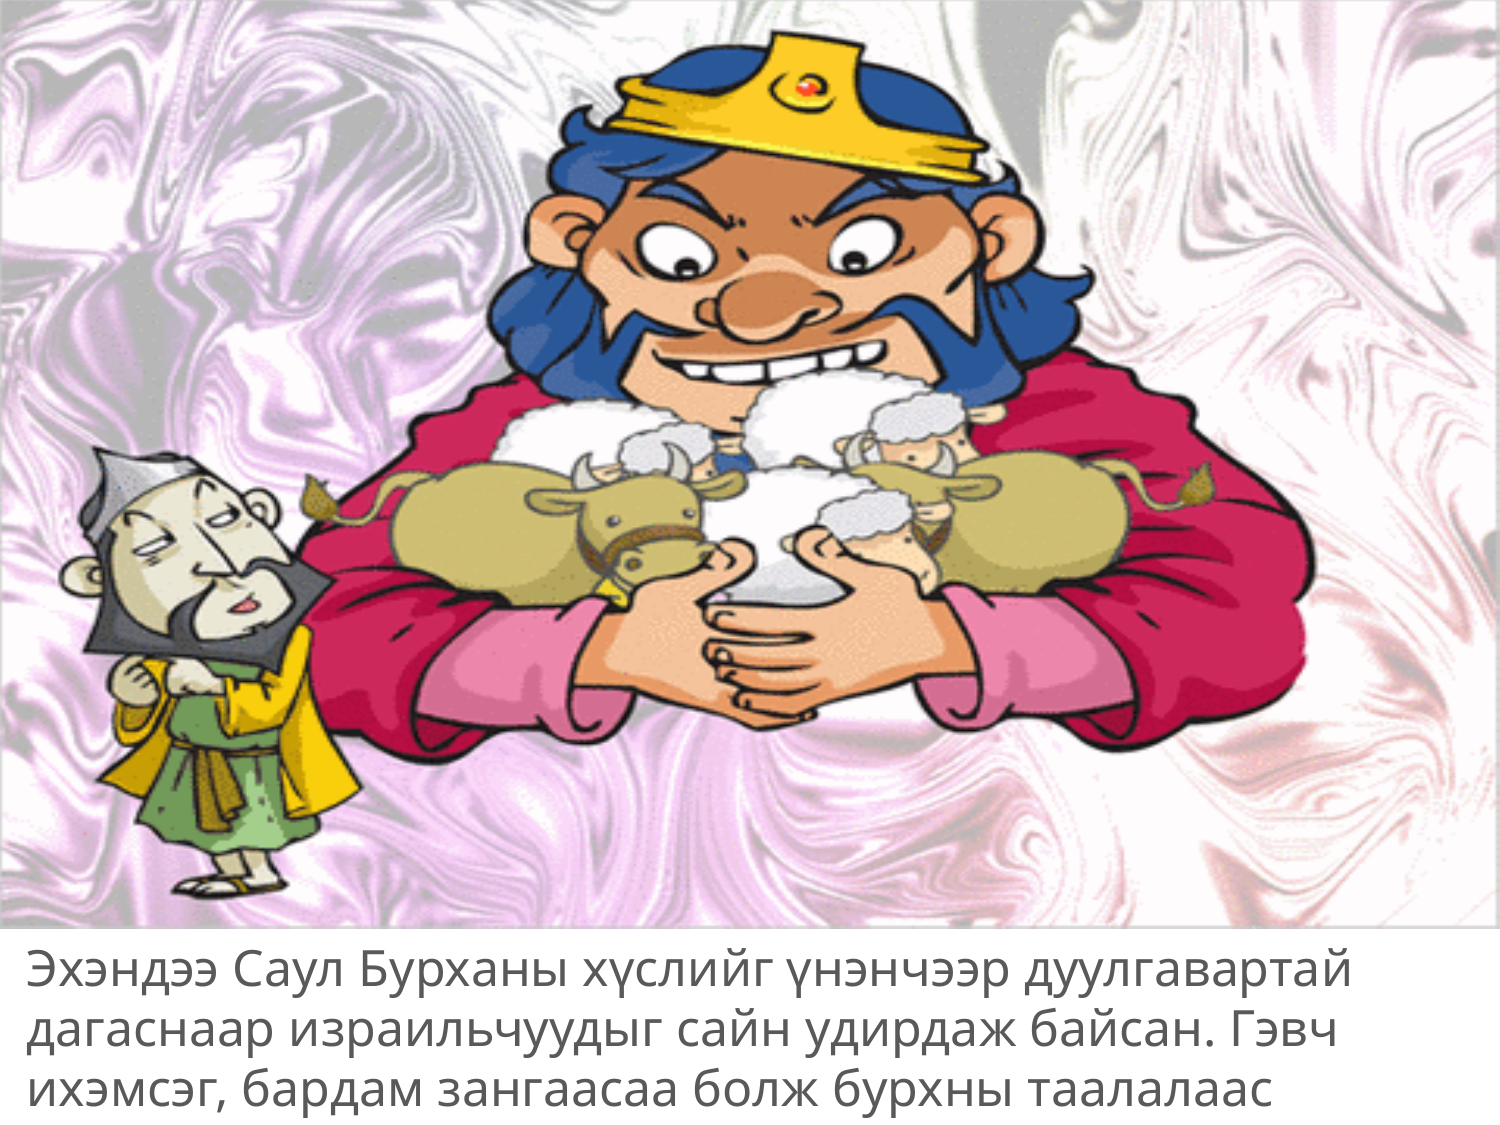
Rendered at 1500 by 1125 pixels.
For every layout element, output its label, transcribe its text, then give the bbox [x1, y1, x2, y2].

text_box Эхэндээ Саул Бурханы хүслийг үнэнчээр дуулгавартай дагаснаар израильчуудыг сайн удирдаж байсан. Гэвч ихэмсэг, бардам зангаасаа болж бурхны таалалаас урвасан муу хаан болов. [11, 937, 1483, 1125]
picture [0, 0, 1500, 929]
